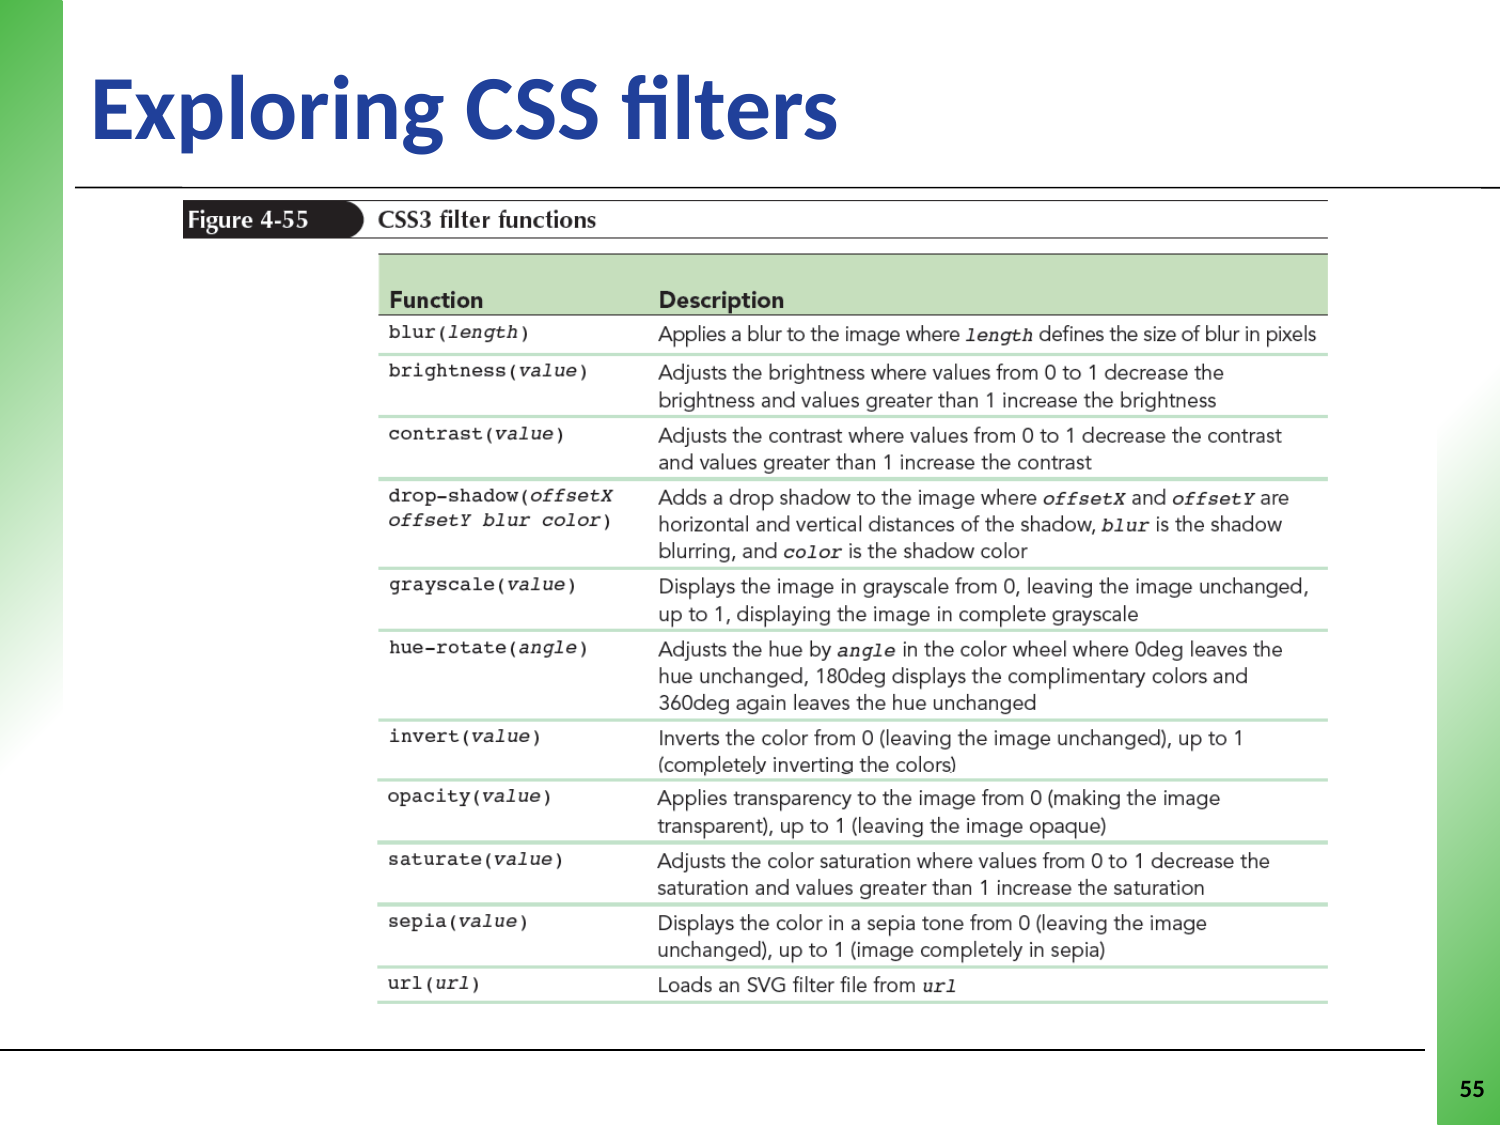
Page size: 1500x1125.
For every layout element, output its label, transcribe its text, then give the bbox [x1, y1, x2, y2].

title Exploring CSS filters [74, 24, 1438, 181]
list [183, 199, 1330, 1006]
slide_number 55 [1412, 1050, 1500, 1125]
